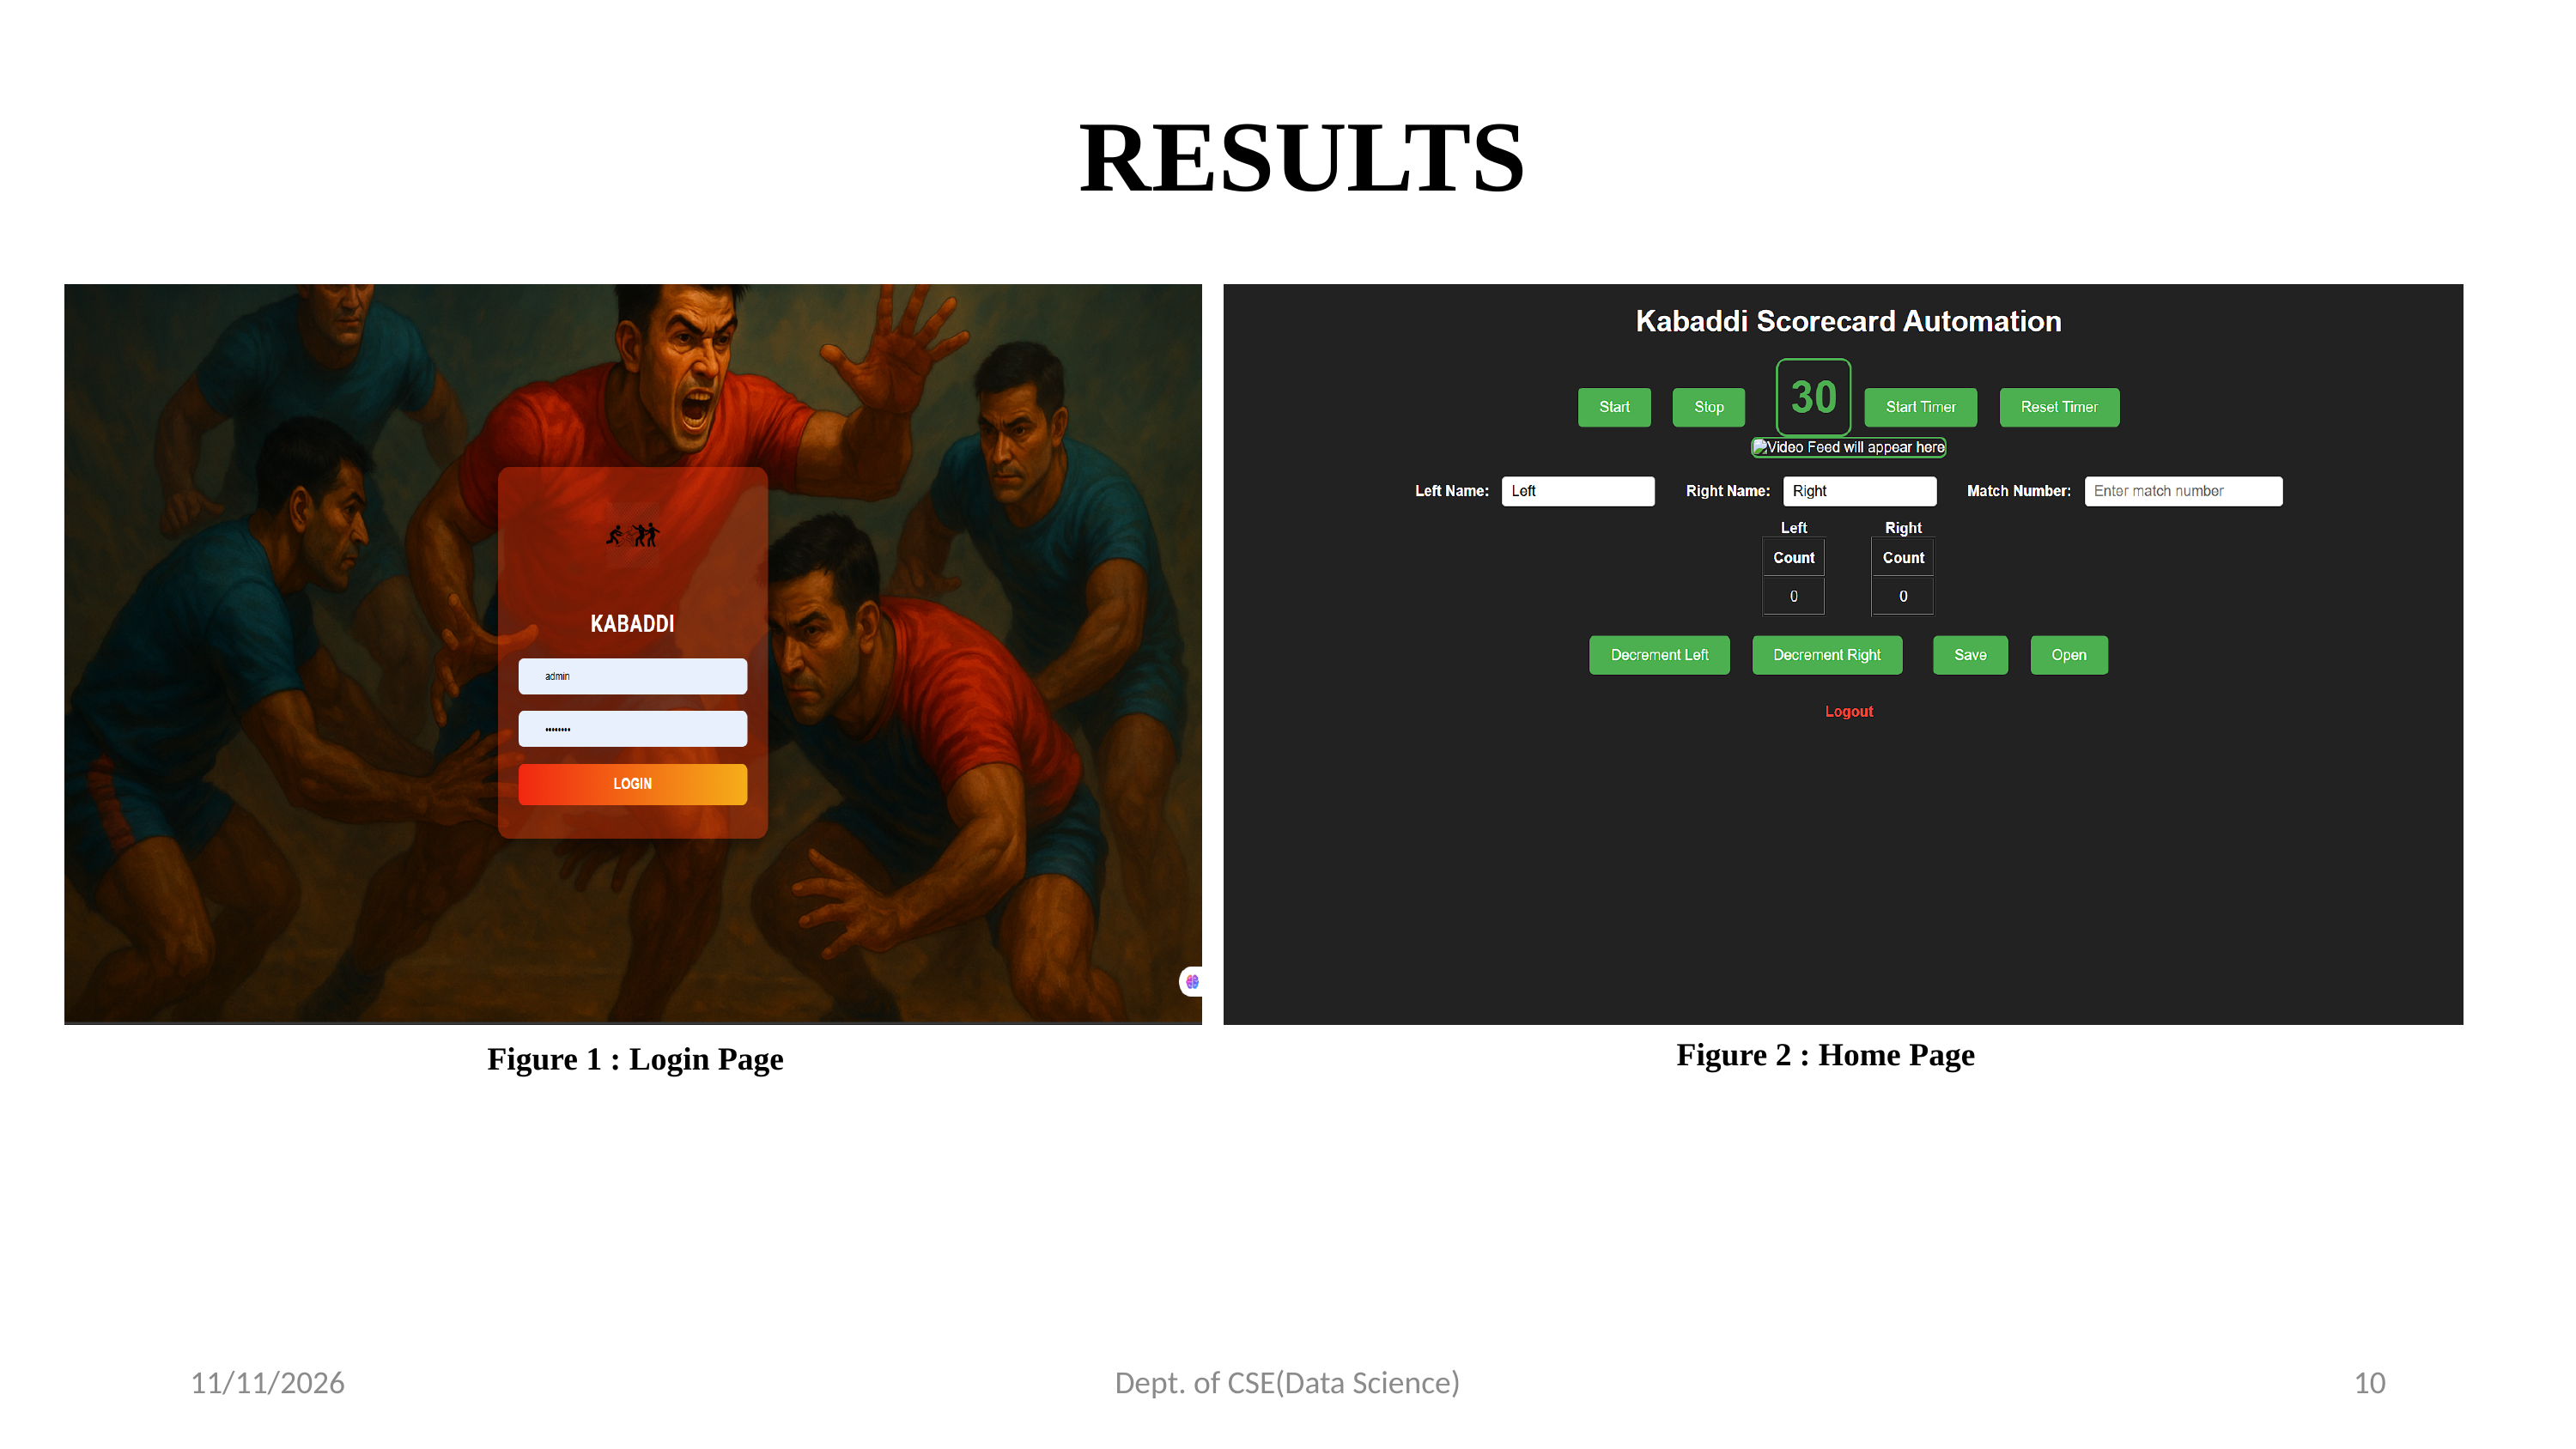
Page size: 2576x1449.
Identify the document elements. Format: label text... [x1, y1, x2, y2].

footer Dept. of CSE(Data Science) [853, 1343, 1723, 1420]
text_box Figure 1 : Login Page [0, 1031, 1285, 1083]
picture [1223, 284, 2464, 1025]
title RESULTS [177, 76, 2399, 357]
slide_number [177, 1343, 757, 1420]
text_box Figure 2 : Home Page [1186, 1027, 2475, 1079]
picture [64, 284, 1202, 1025]
slide_number 10 [1819, 1343, 2399, 1420]
